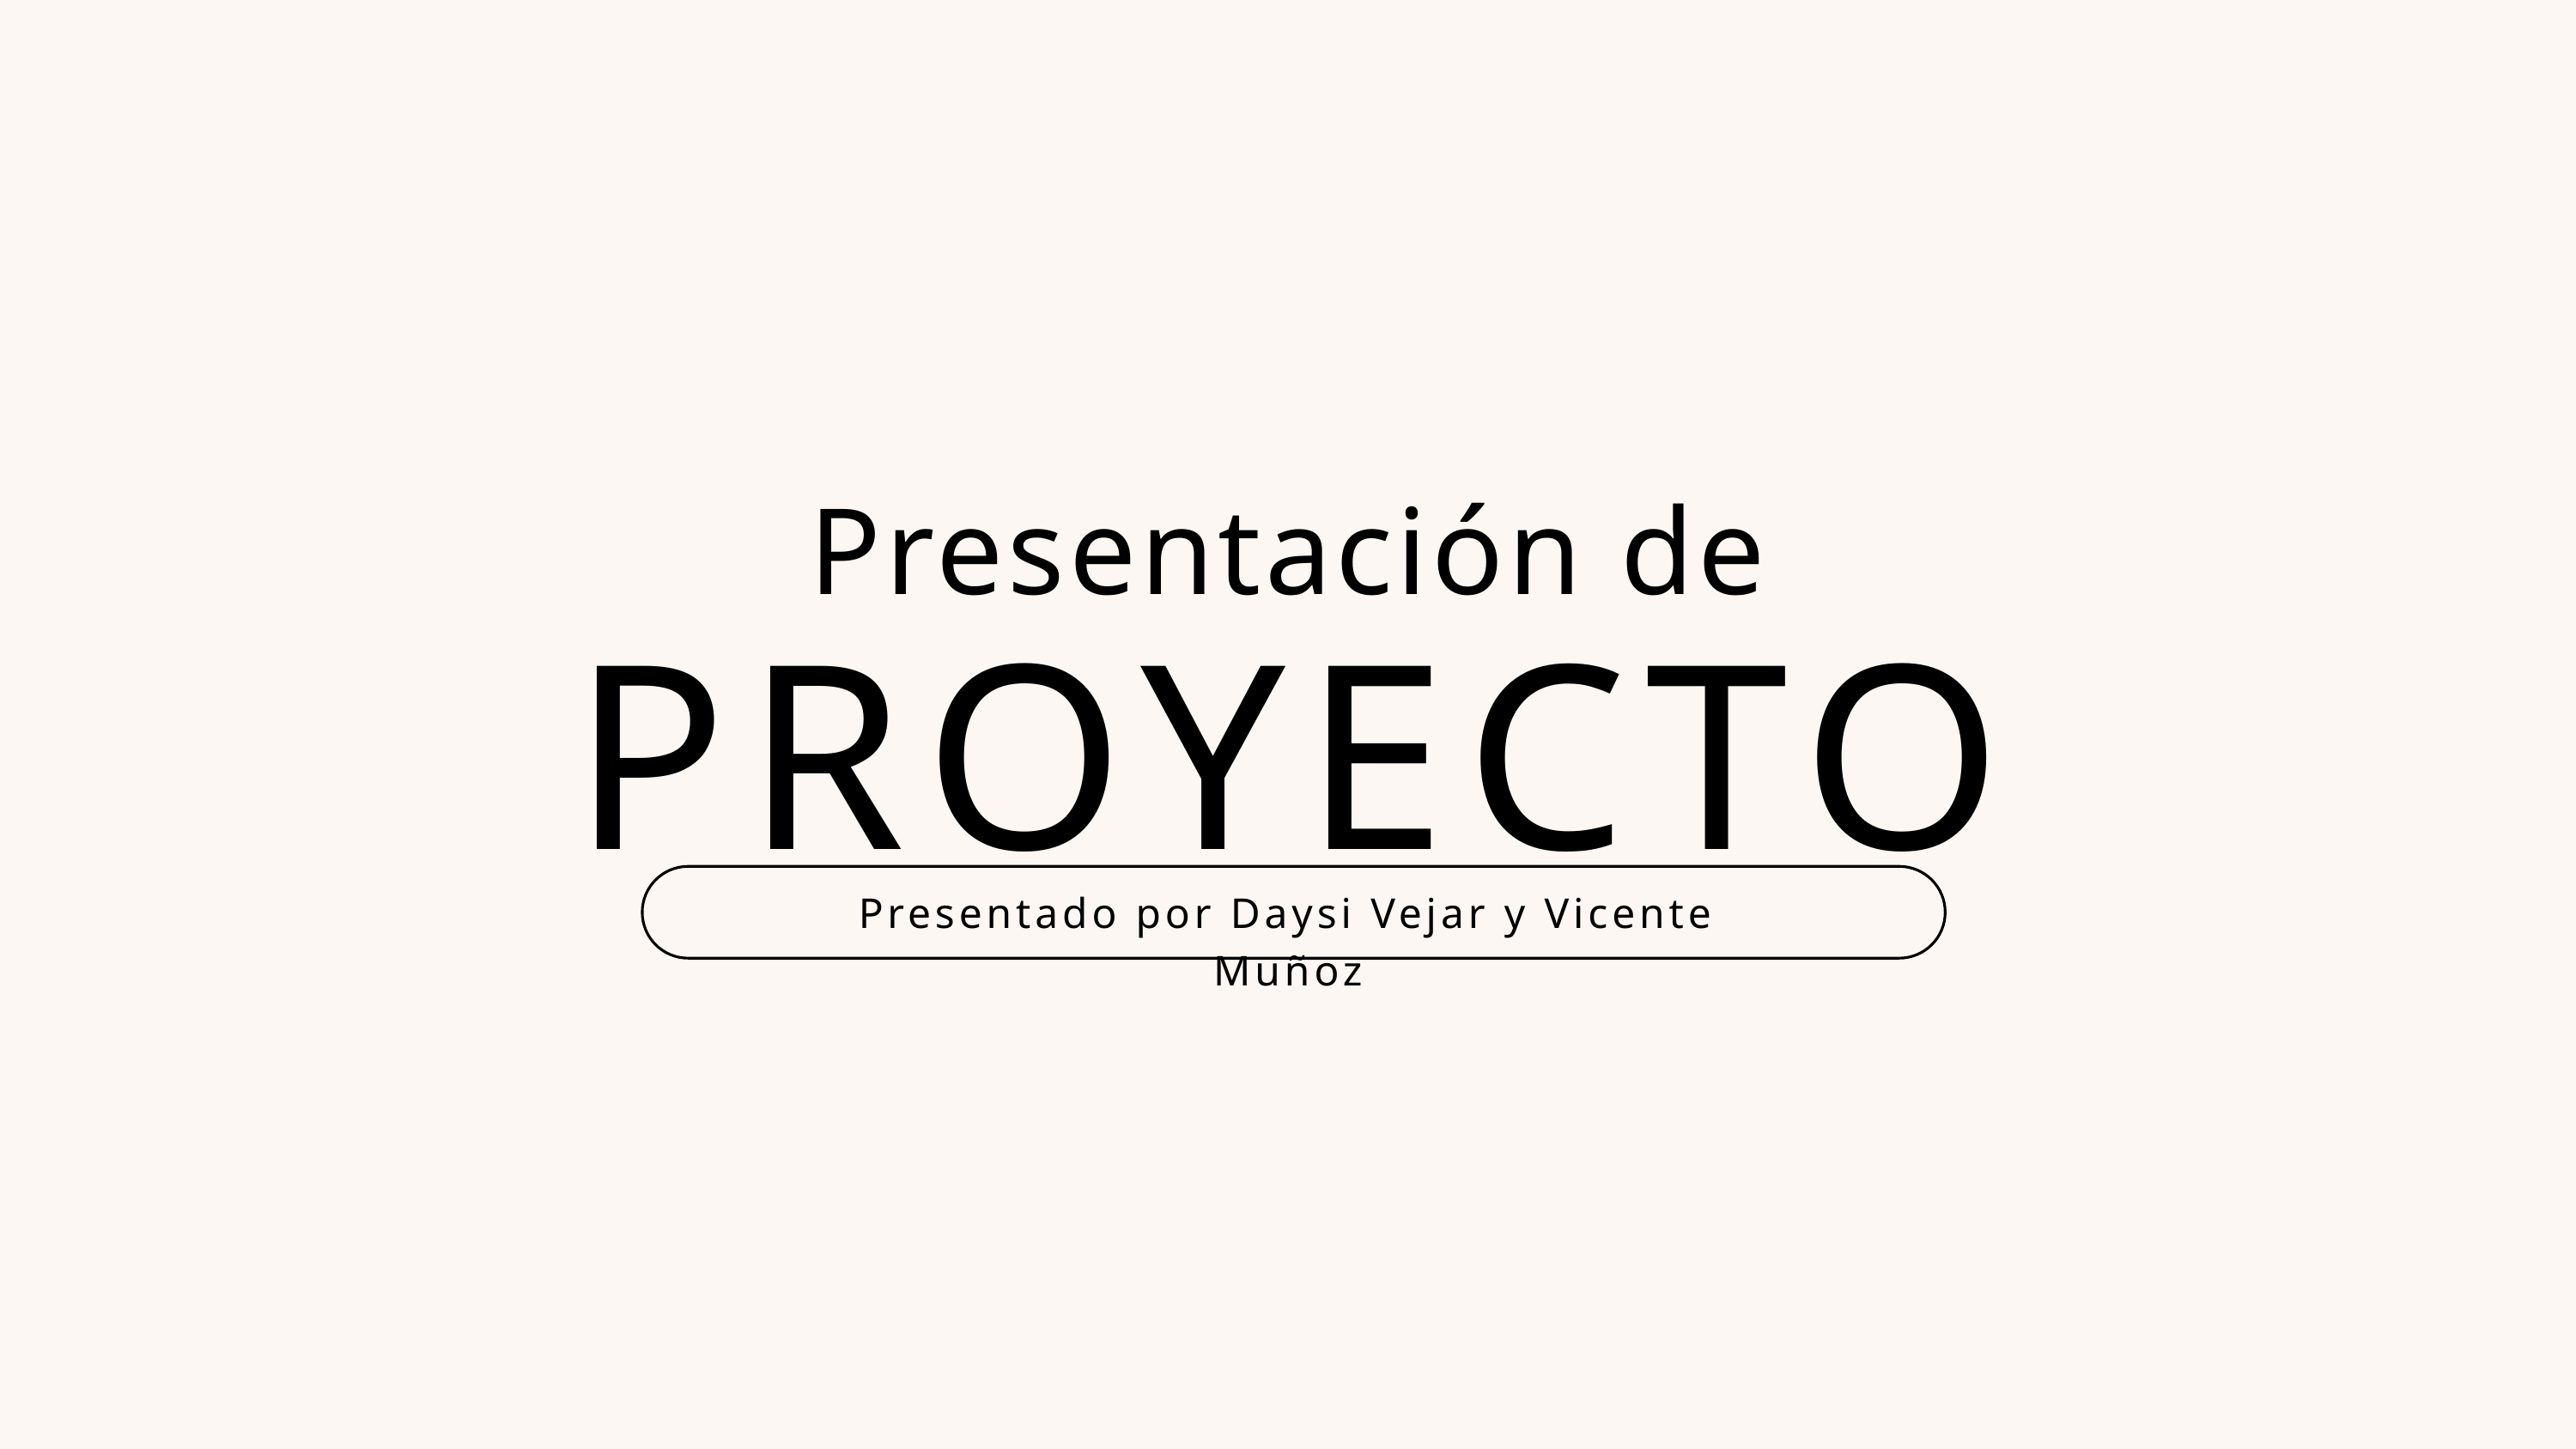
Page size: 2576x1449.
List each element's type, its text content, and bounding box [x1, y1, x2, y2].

text_box PROYECTO [440, 542, 2136, 901]
text_box Presentado por Daysi Vejar y Vicente Muñoz [786, 967, 1790, 995]
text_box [641, 865, 1946, 959]
text_box Presentación de [591, 451, 1984, 618]
